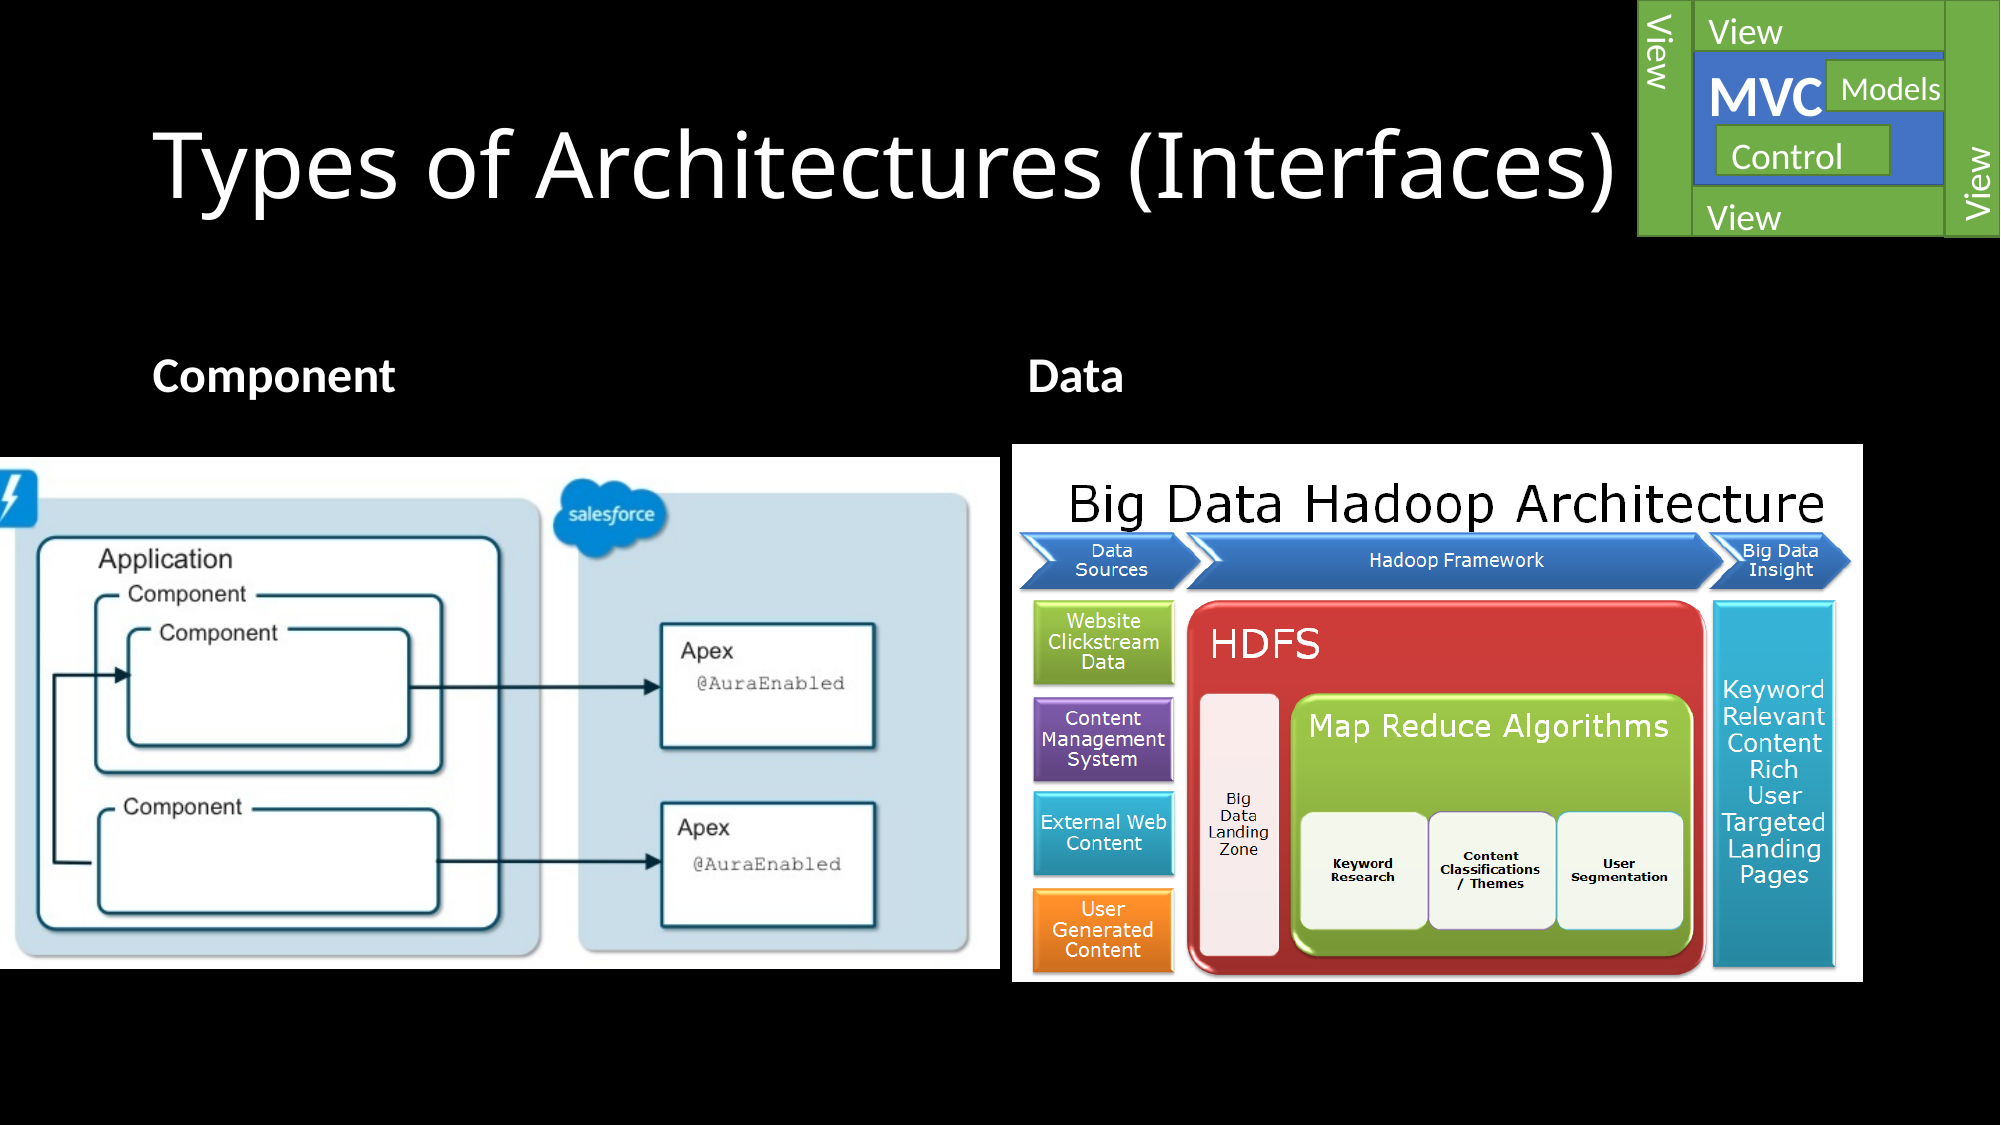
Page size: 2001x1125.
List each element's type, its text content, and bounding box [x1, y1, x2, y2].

title Types of Architectures (Interfaces) [137, 59, 1863, 278]
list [0, 457, 1000, 969]
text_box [1637, 0, 2000, 237]
list Data [1012, 275, 1863, 411]
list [1012, 444, 1863, 982]
list Component [137, 275, 984, 411]
